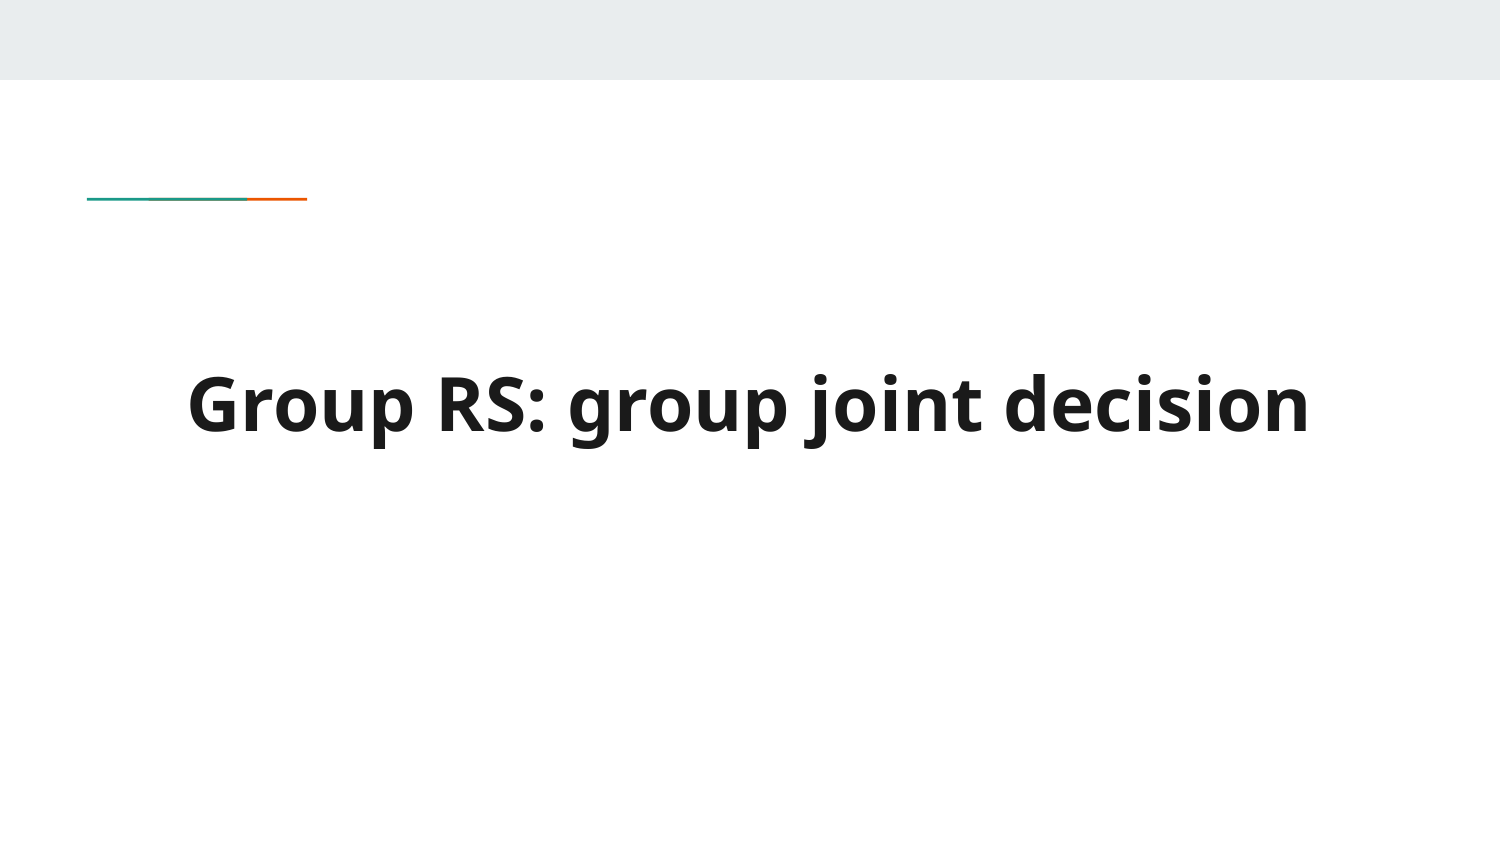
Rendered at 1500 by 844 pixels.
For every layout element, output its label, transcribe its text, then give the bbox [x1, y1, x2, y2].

title Group RS: group joint decision [51, 327, 1449, 500]
